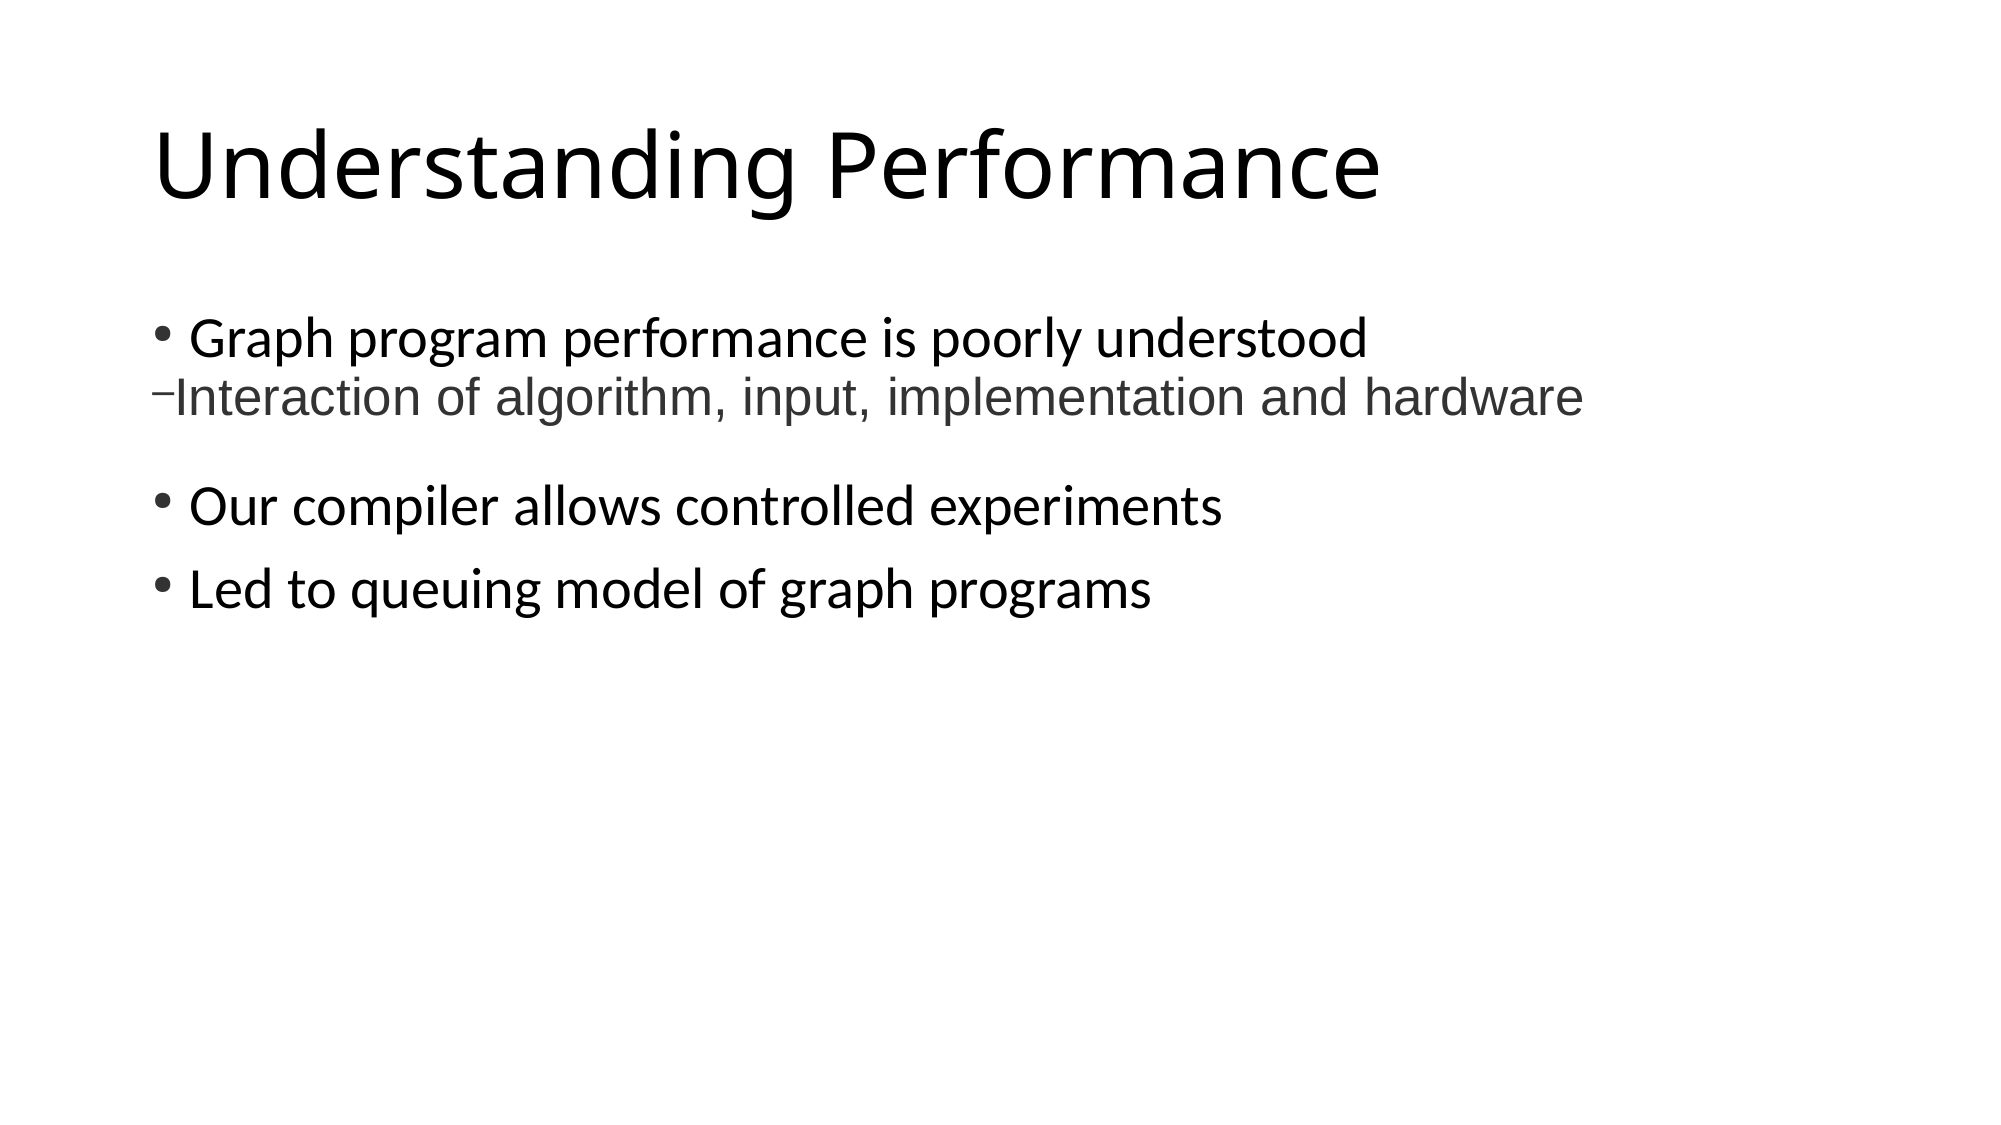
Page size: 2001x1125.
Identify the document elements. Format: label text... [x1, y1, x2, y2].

list Graph program performance is poorly understood Interaction of algorithm, input, implementation and hardware Our compiler allows controlled experiments Led to queuing model of graph programs [137, 299, 1863, 1014]
title Understanding Performance [137, 67, 1863, 271]
